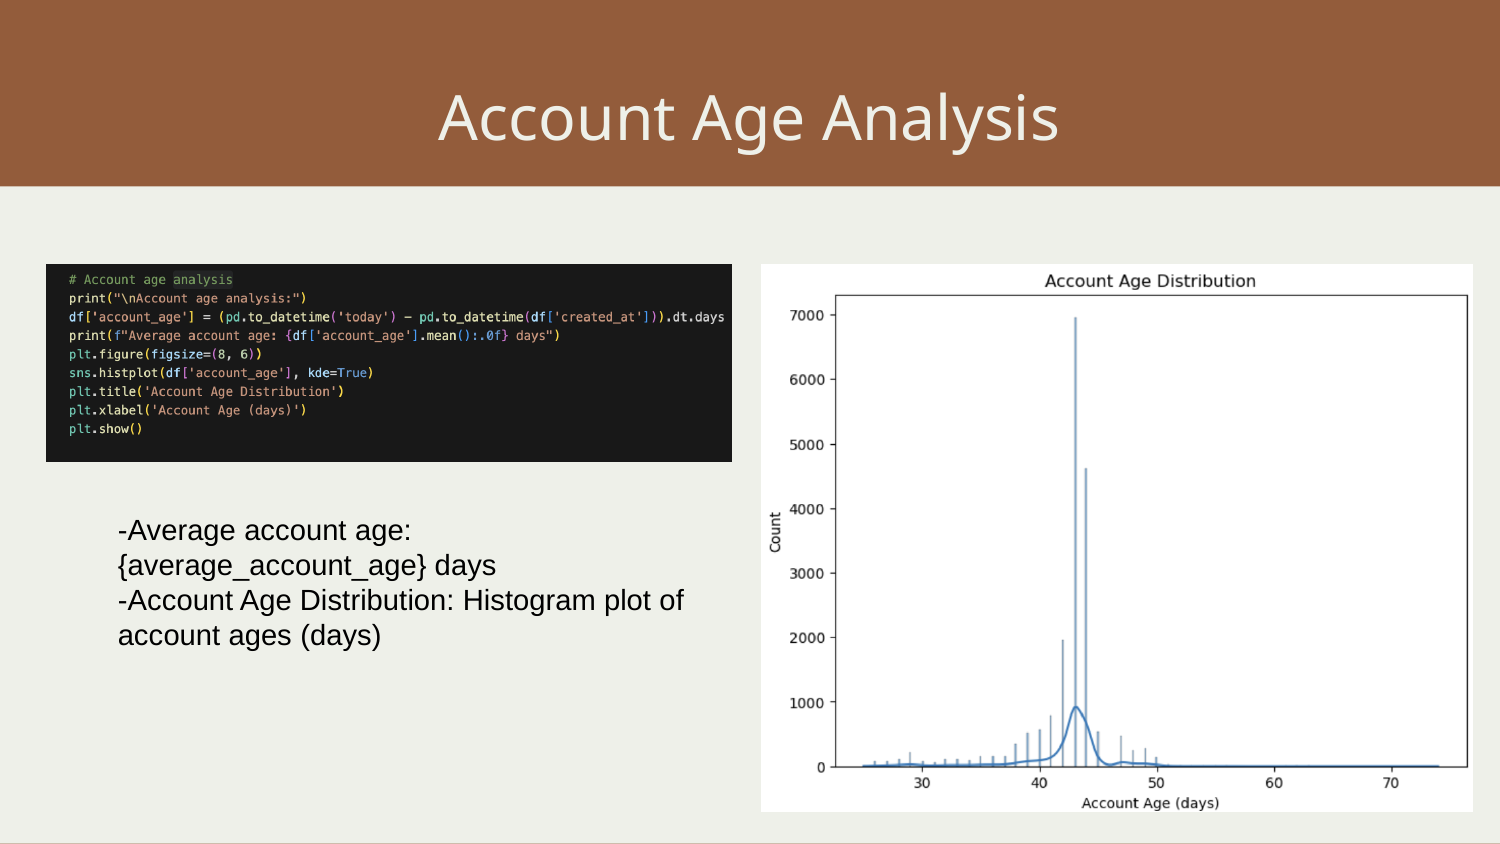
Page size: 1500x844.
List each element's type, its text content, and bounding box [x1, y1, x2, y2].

title Account Age Analysis [118, 63, 1382, 157]
text_box -Average account age: {average_account_age} days -Account Age Distribution: Histogram plot of account ages (days) [102, 496, 707, 667]
picture [761, 264, 1474, 812]
picture [45, 264, 732, 463]
